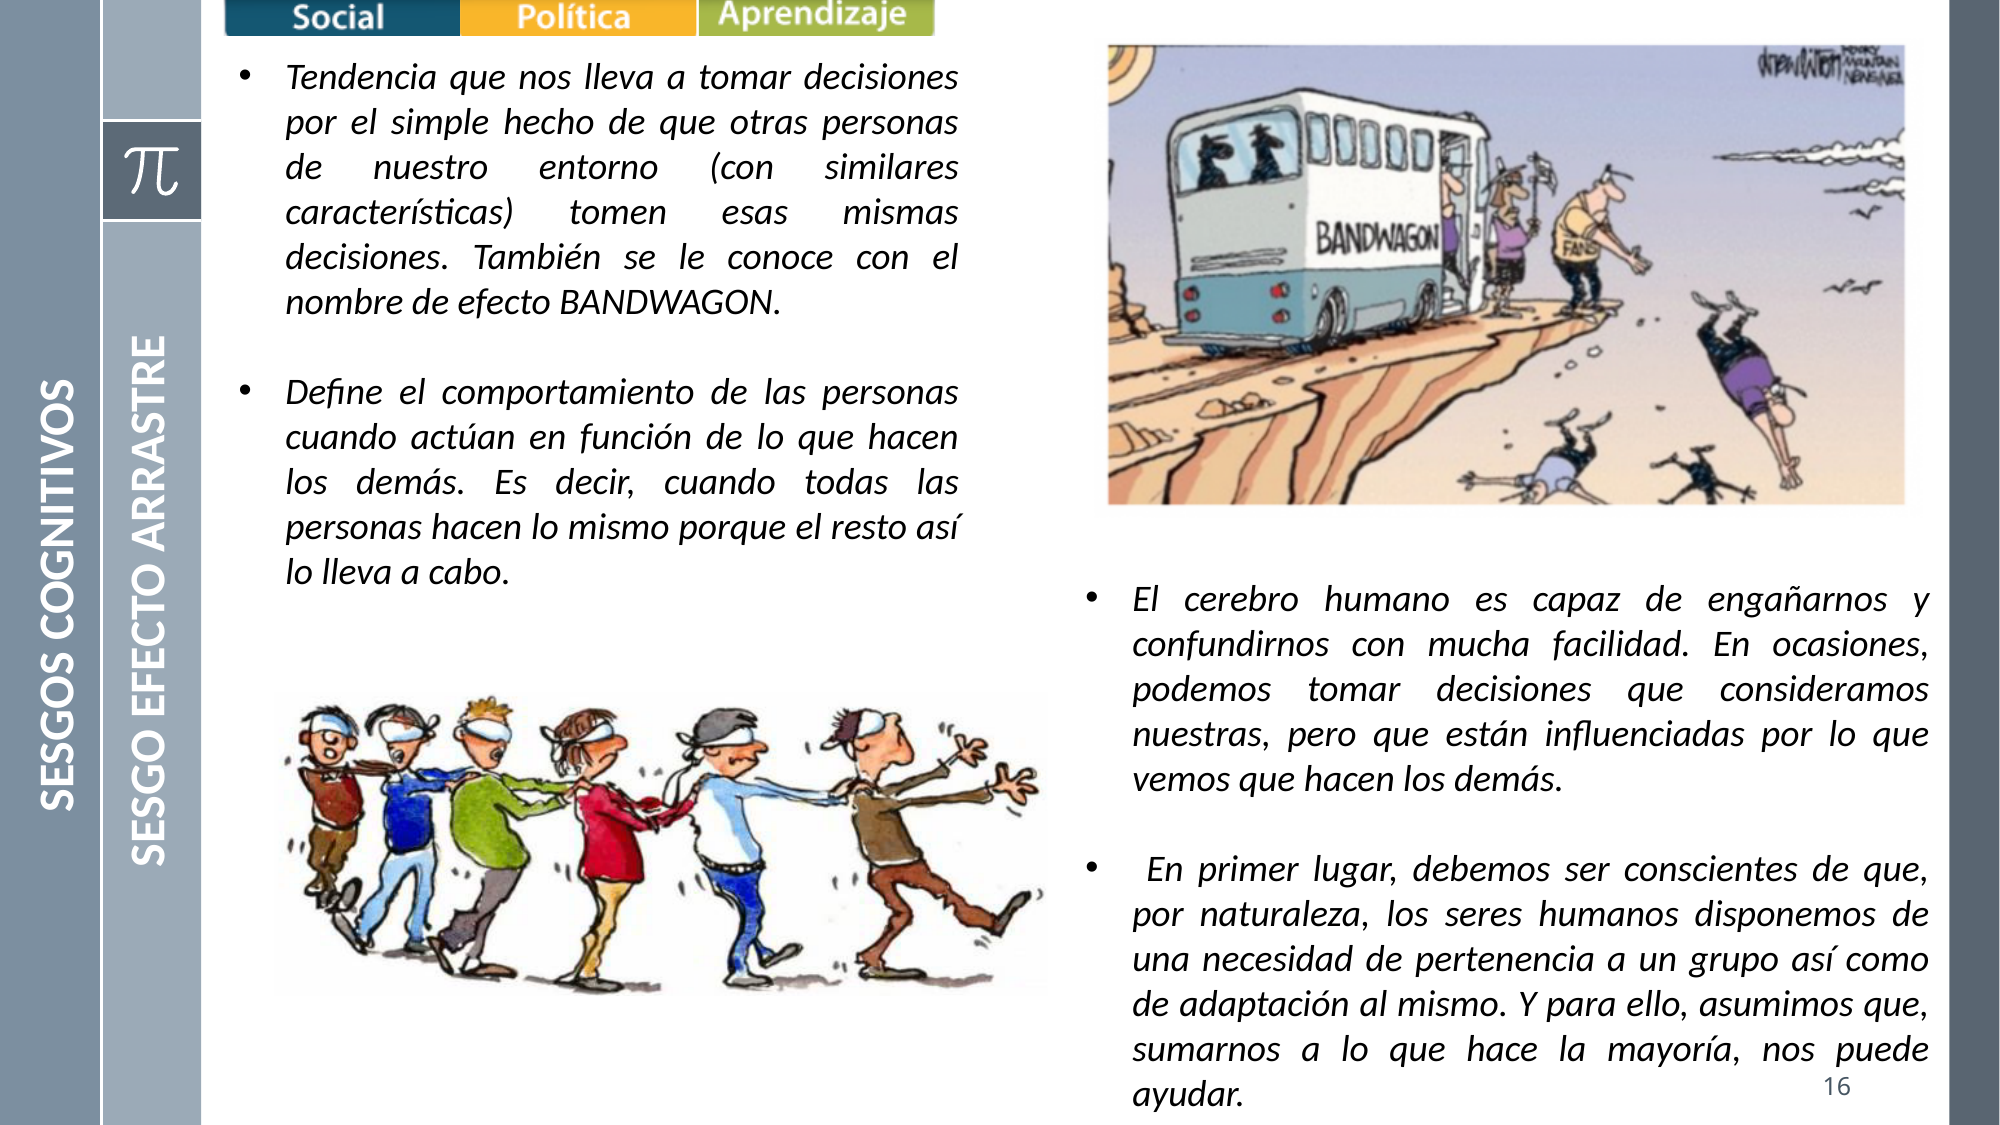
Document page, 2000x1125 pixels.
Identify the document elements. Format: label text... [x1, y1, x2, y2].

text_box El cerebro humano es capaz de engañarnos y confundirnos con mucha facilidad. En ocasiones, podemos tomar decisiones que consideramos nuestras, pero que están influenciadas por lo que vemos que hacen los demás. En primer lugar, debemos ser conscientes de que, por naturaleza, los seres humanos disponemos de una necesidad de pertenencia a un grupo así como de adaptación al mismo. Y para ello, asumimos que, sumarnos a lo que hace la mayoría, nos puede ayudar. [1070, 566, 1945, 1122]
picture [1094, 38, 1924, 519]
text_box Tendencia que nos lleva a tomar decisiones por el simple hecho de que otras personas de nuestro entorno (con similares características) tomen esas mismas decisiones. También se le conoce con el nombre de efecto BANDWAGON. Define el comportamiento de las personas cuando actúan en función de lo que hacen los demás. Es decir, cuando todas las personas hacen lo mismo porque el resto así lo lleva a cabo. [223, 44, 974, 600]
text_box SESGOS COGNITIVOS [16, 364, 91, 828]
text_box SESGO EFECTO ARRASTRE [106, 319, 182, 882]
picture [698, 0, 936, 36]
picture [274, 692, 1048, 996]
picture [223, 0, 697, 36]
